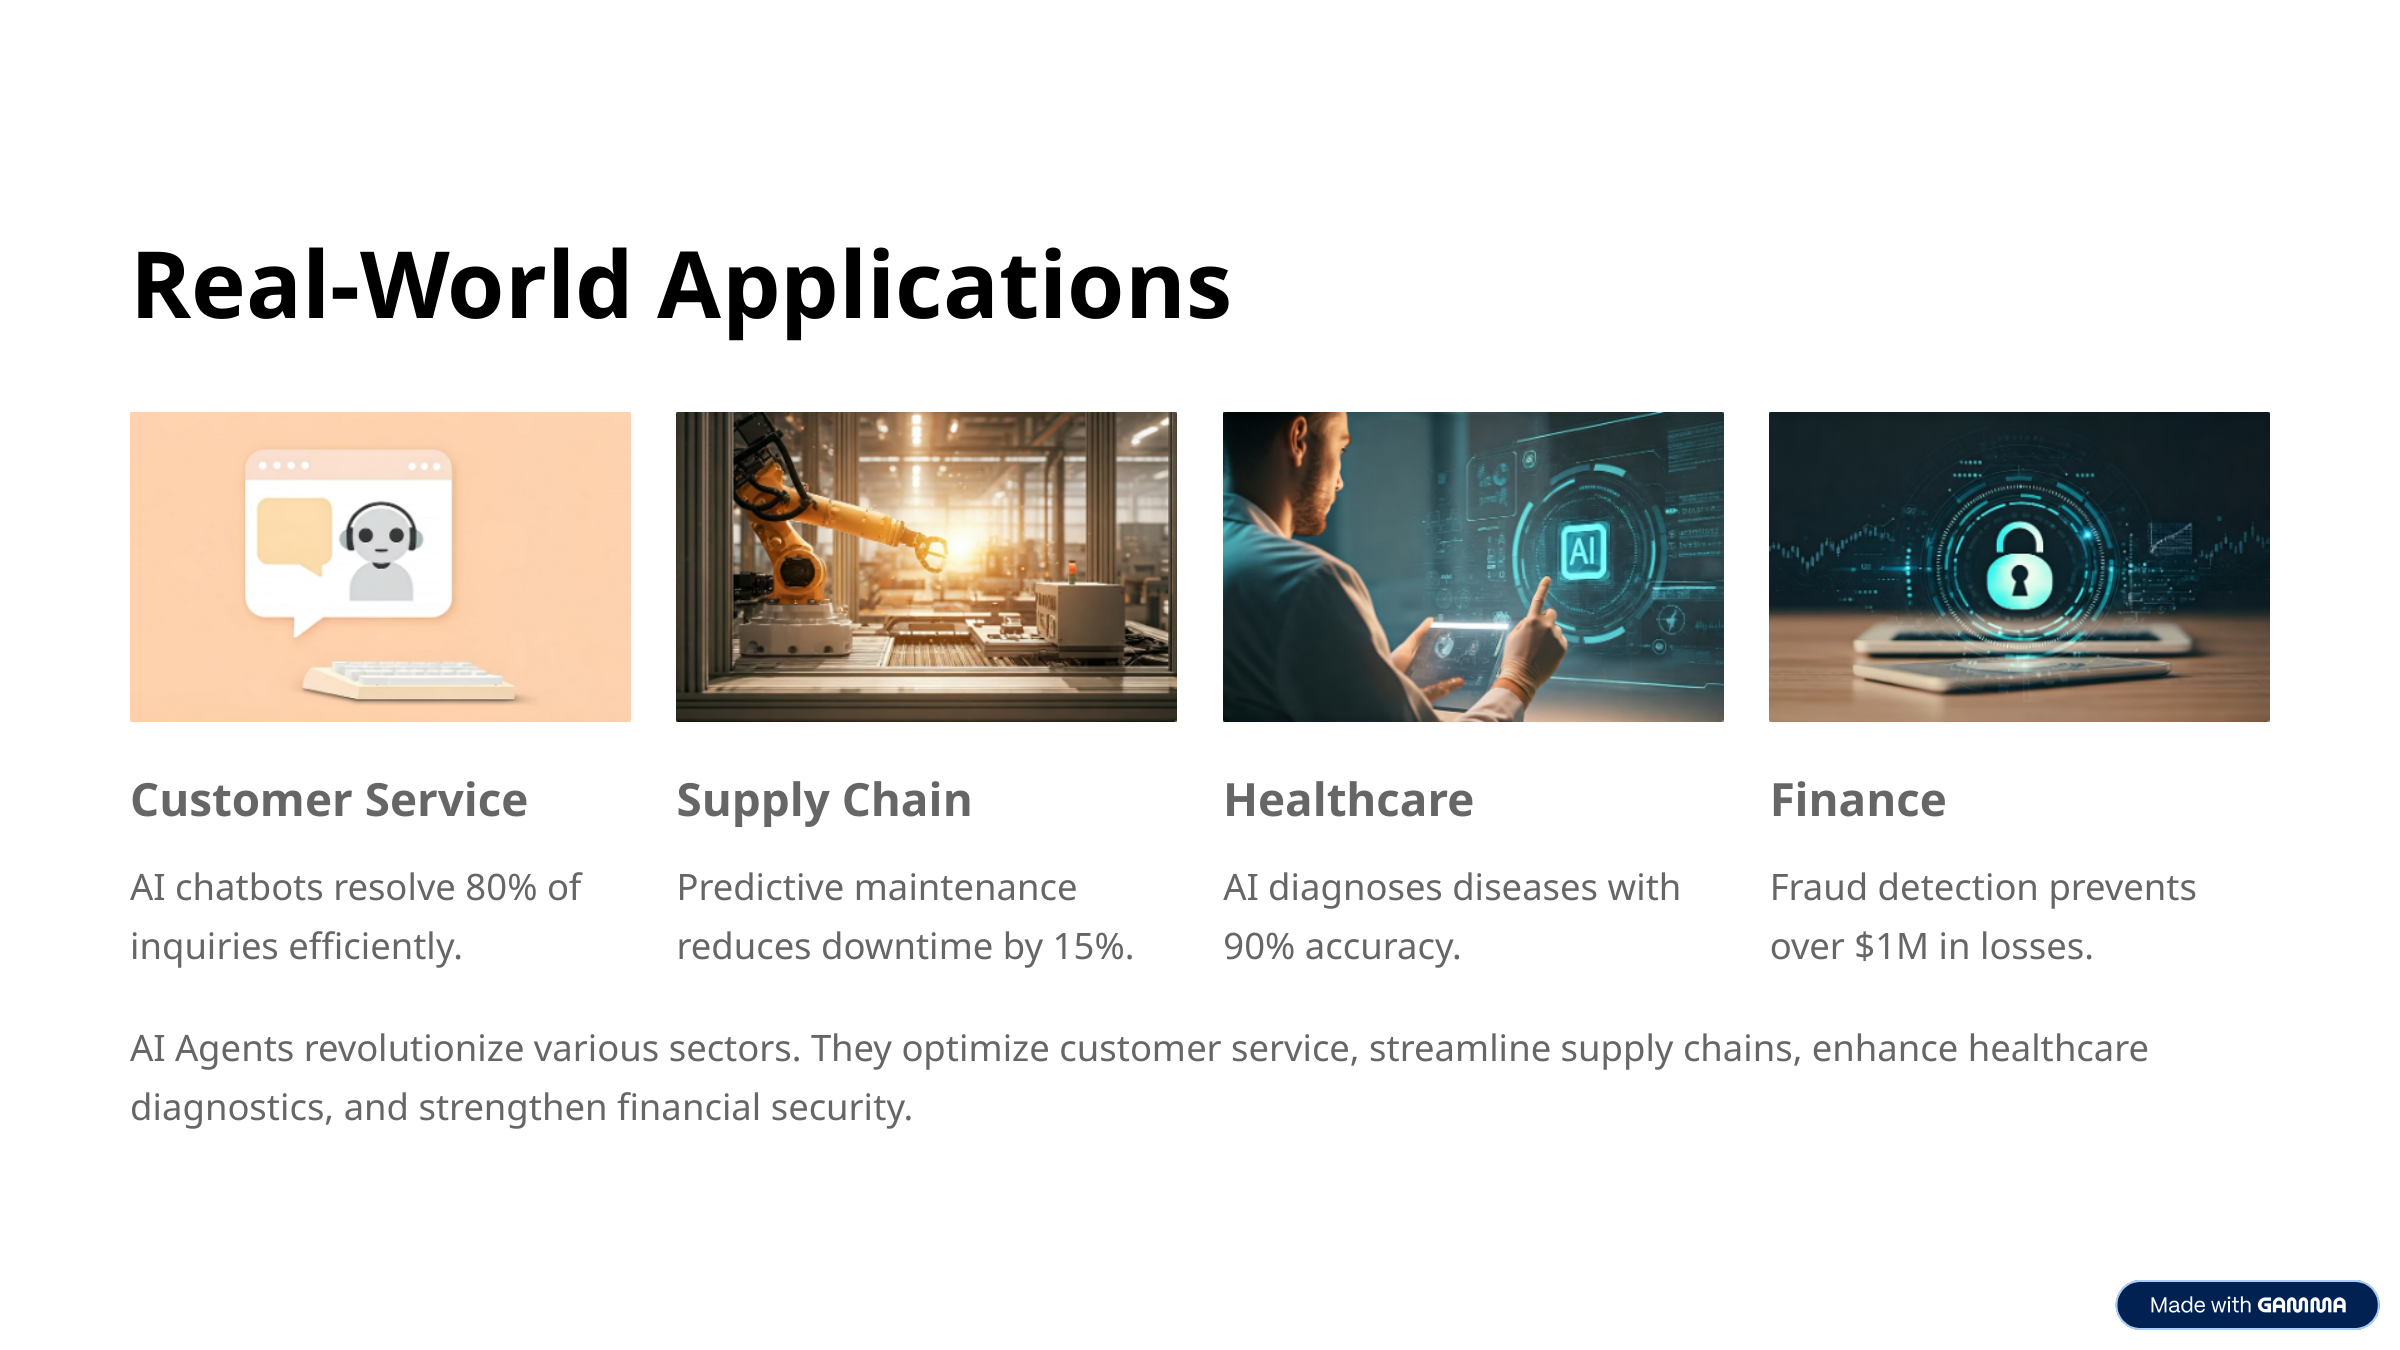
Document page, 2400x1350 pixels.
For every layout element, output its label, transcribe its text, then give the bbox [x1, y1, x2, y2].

picture [130, 412, 631, 722]
text_box Predictive maintenance reduces downtime by 15%. [676, 848, 1177, 968]
picture [676, 412, 1177, 722]
text_box AI Agents revolutionize various sectors. They optimize customer service, streamline supply chains, enhance healthcare diagnostics, and strengthen financial security. [130, 1009, 2270, 1129]
text_box Supply Chain [676, 767, 1142, 826]
text_box Customer Service [130, 767, 596, 826]
text_box AI chatbots resolve 80% of inquiries efficiently. [130, 848, 631, 968]
text_box Finance [1769, 767, 2235, 826]
text_box Real-World Applications [130, 221, 1200, 338]
text_box AI diagnoses diseases with 90% accuracy. [1223, 848, 1724, 968]
picture [1223, 412, 1724, 722]
text_box Fraud detection prevents over $1M in losses. [1769, 848, 2270, 968]
picture [2106, 1271, 2389, 1339]
text_box Healthcare [1223, 767, 1689, 826]
picture [1769, 412, 2270, 722]
